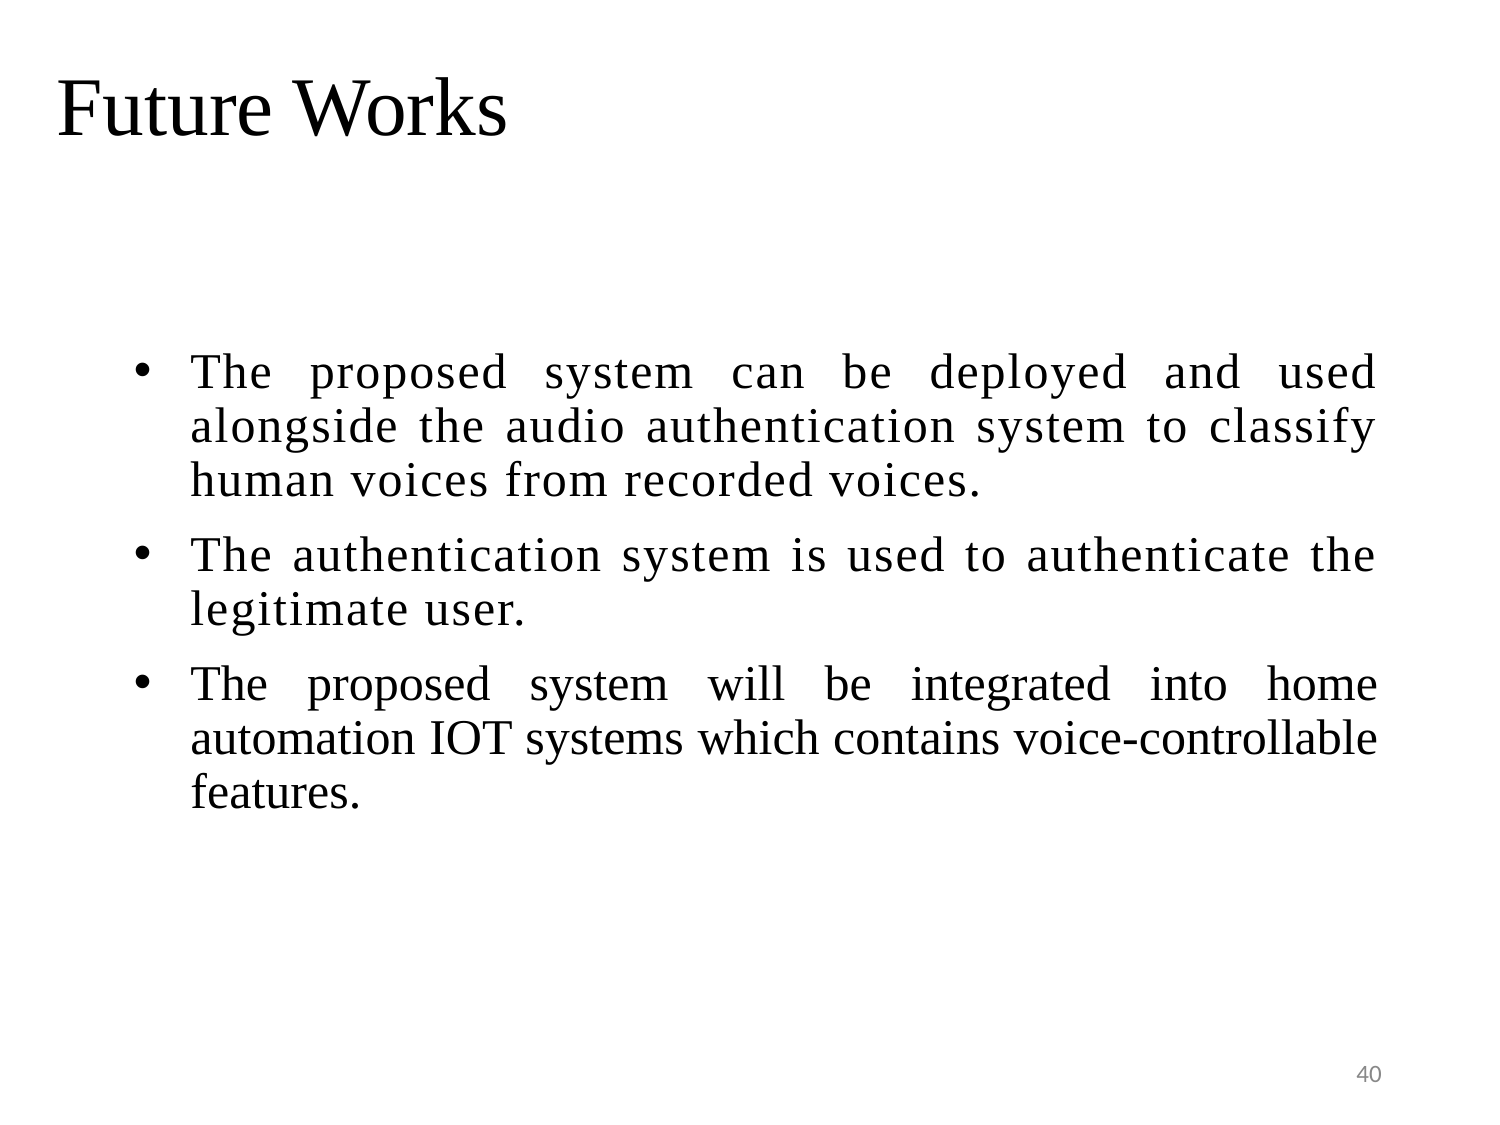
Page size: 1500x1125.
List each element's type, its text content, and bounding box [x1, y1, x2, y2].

slide_number 40 [1059, 1042, 1397, 1103]
list The proposed system can be deployed and used alongside the audio authentication system to classify human voices from recorded voices. The authentication system is used to authenticate the legitimate user. The proposed system will be integrated into home automation IOT systems which contains voice-controllable features. [100, 338, 1395, 1052]
title Future Works [41, 0, 1336, 218]
